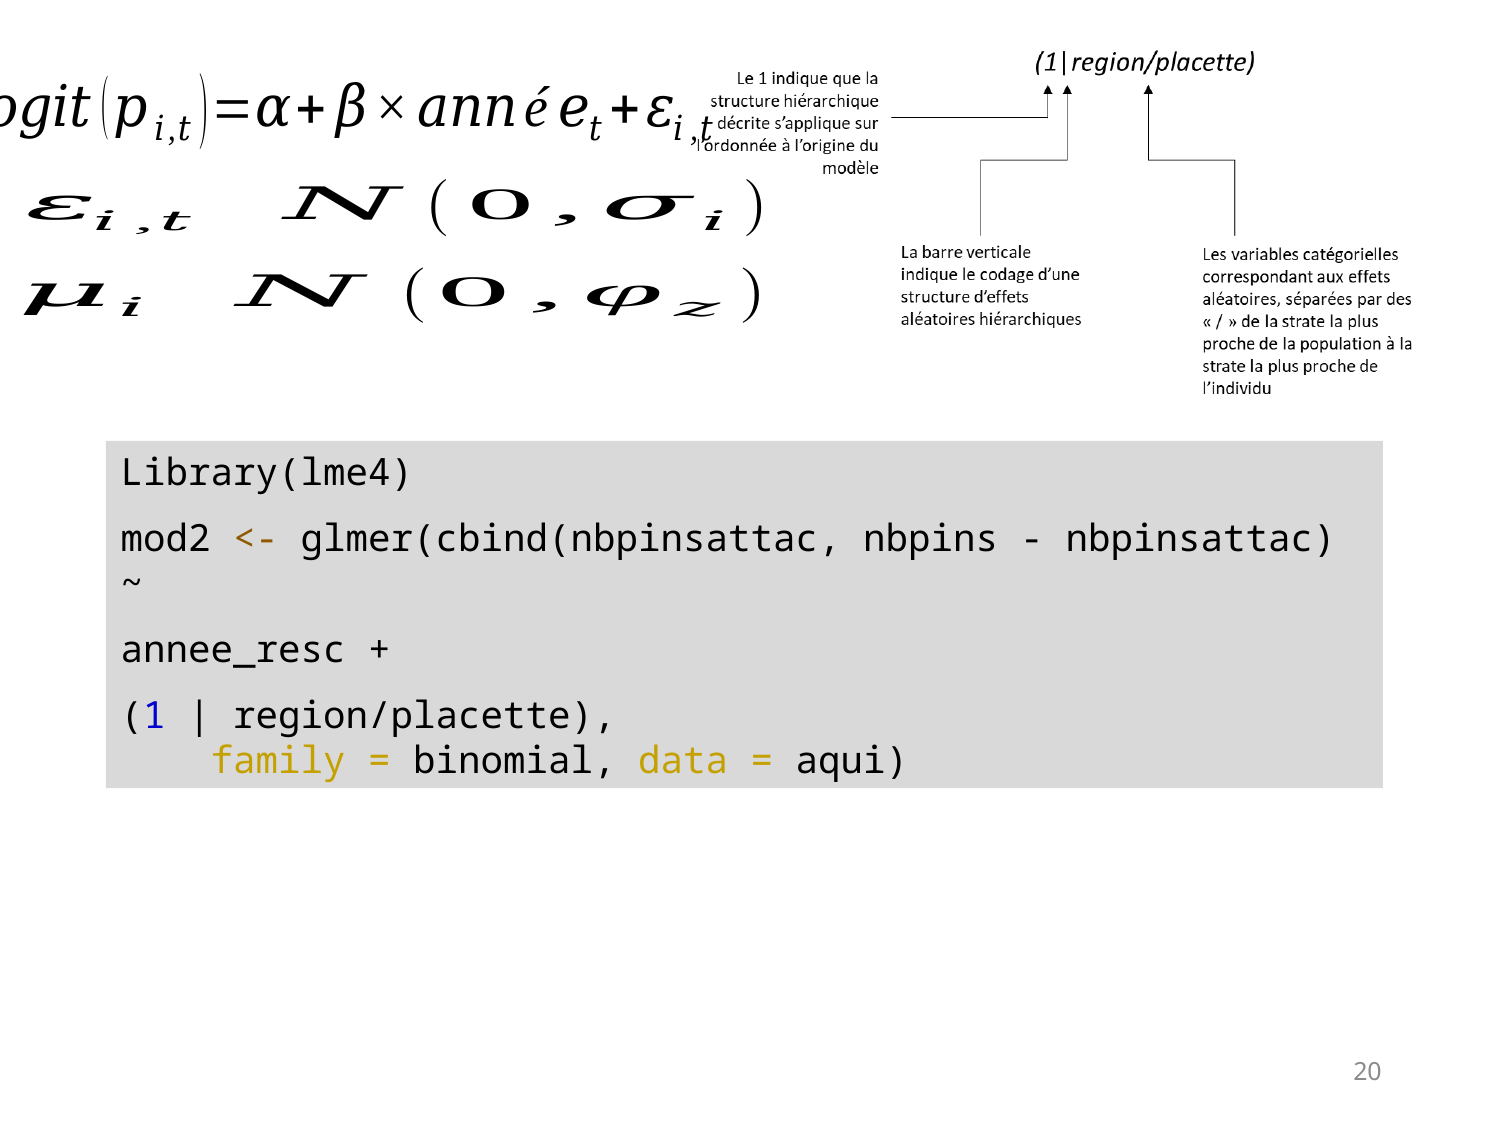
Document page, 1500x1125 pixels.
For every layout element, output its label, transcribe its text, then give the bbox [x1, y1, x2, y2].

text_box Library(lme4) mod2 <- glmer(cbind(nbpinsattac, nbpins - nbpinsattac) ~ annee_resc + (1 | region/placette), family = binomial, data = aqui) [105, 440, 1383, 789]
slide_number 20 [1059, 1042, 1397, 1103]
picture [681, 34, 1437, 411]
